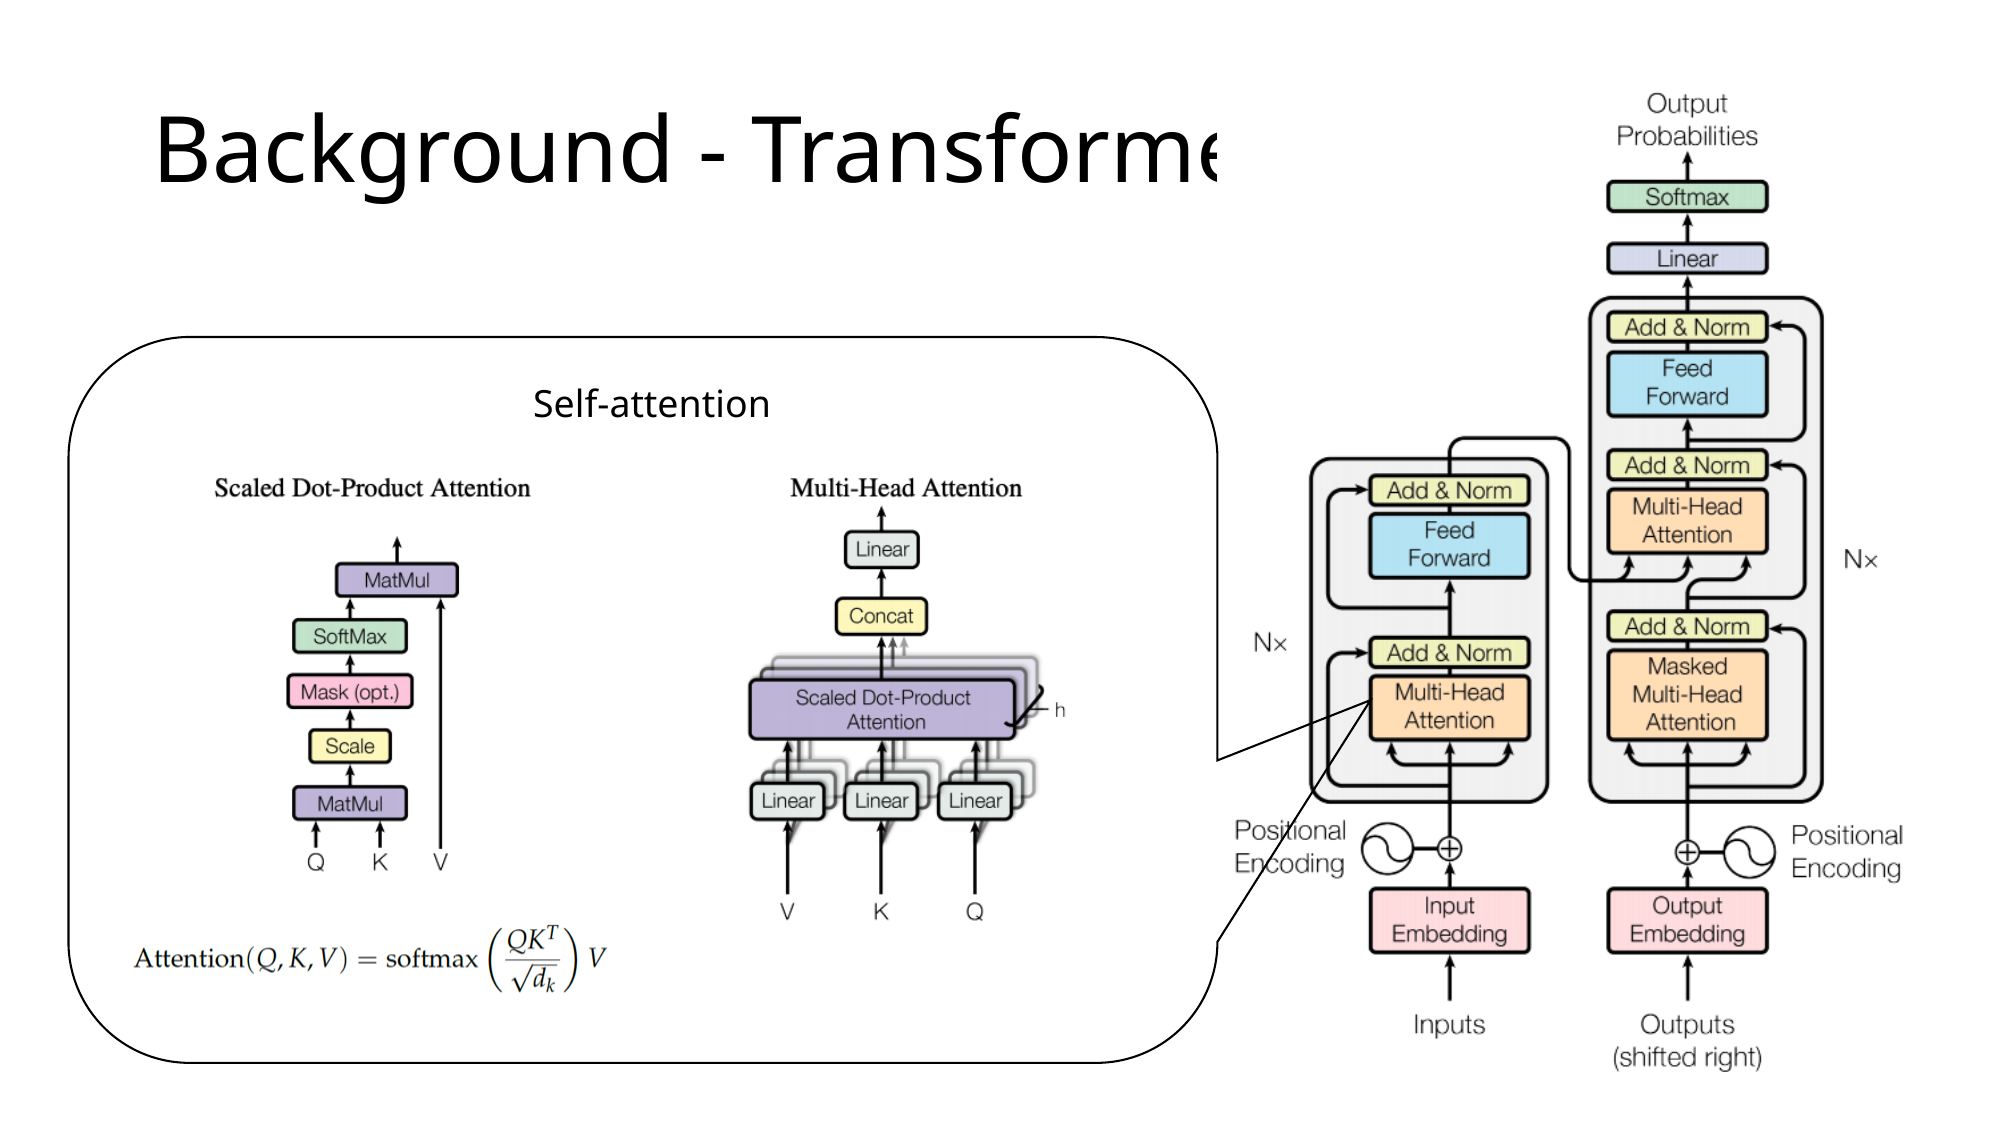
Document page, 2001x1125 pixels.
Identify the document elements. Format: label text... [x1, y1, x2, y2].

text_box [67, 335, 1217, 1064]
picture [1217, 76, 1932, 1092]
title Background - Transformer [138, 41, 1862, 209]
picture [107, 459, 1096, 1029]
